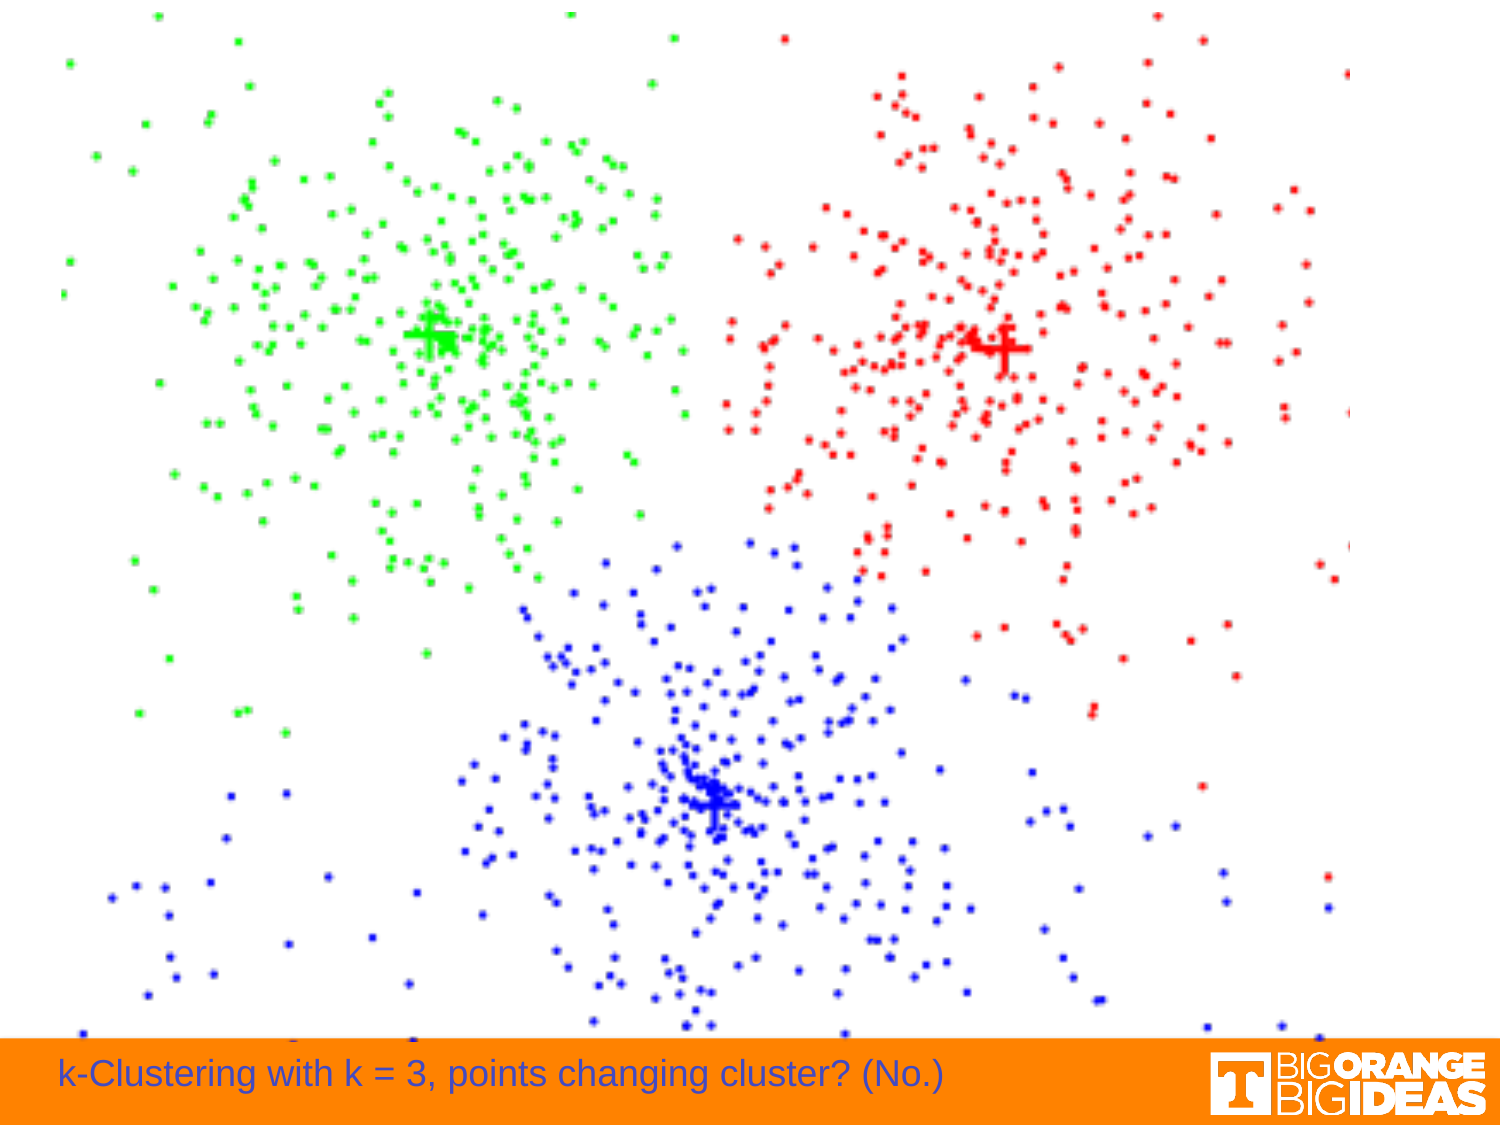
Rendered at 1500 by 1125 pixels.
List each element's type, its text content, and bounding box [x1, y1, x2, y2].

picture [60, 12, 1351, 1042]
text_box k-Clustering with k = 3, points changing cluster? (No.) [42, 1041, 1034, 1102]
